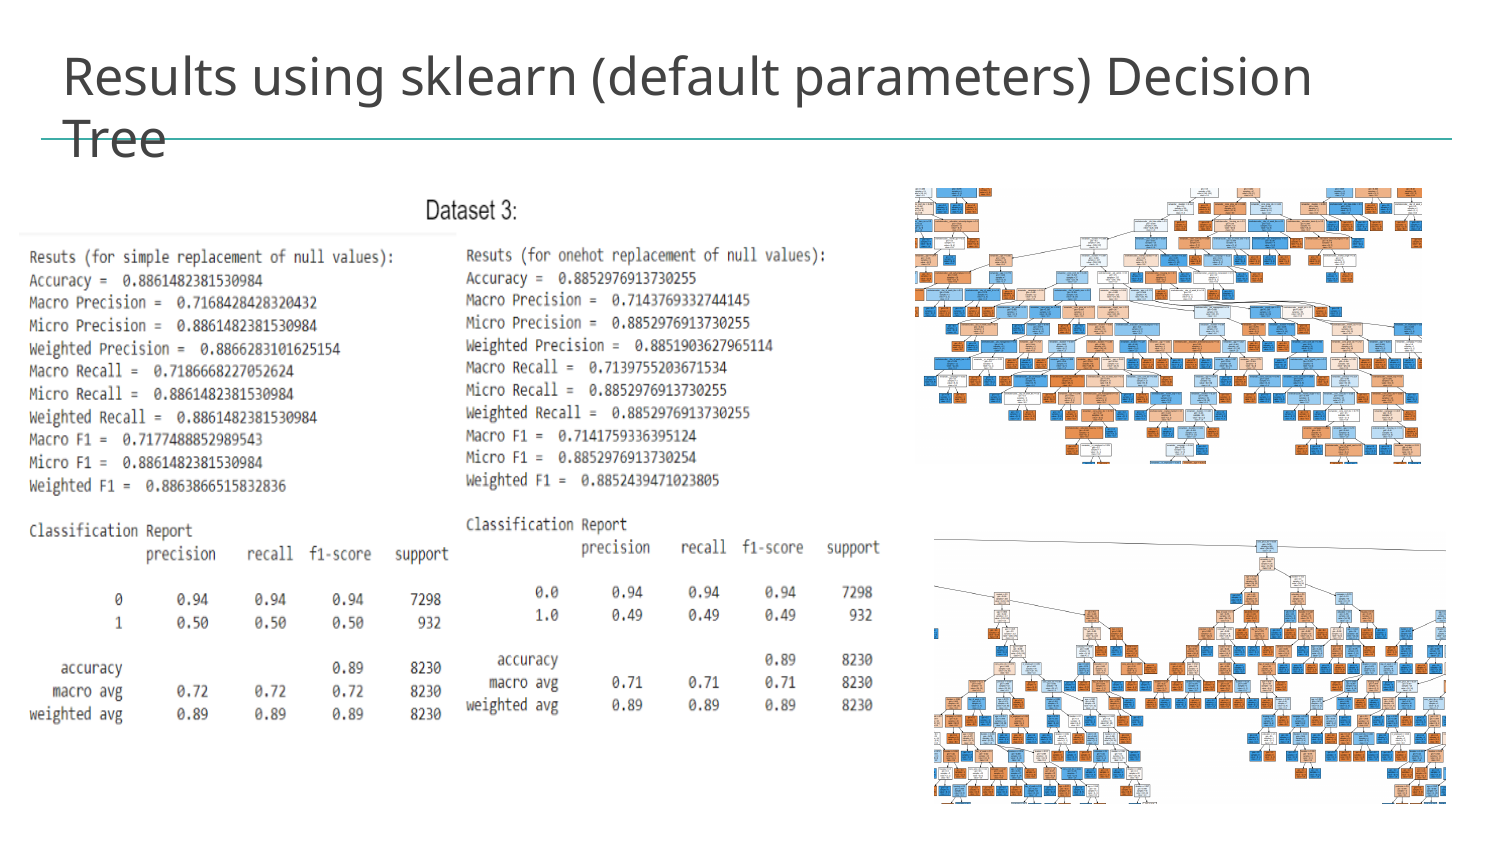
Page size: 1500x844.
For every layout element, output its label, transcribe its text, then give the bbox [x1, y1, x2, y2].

picture [18, 188, 1423, 750]
picture [934, 531, 1446, 804]
title Results using sklearn (default parameters) Decision Tree [47, 27, 1446, 122]
